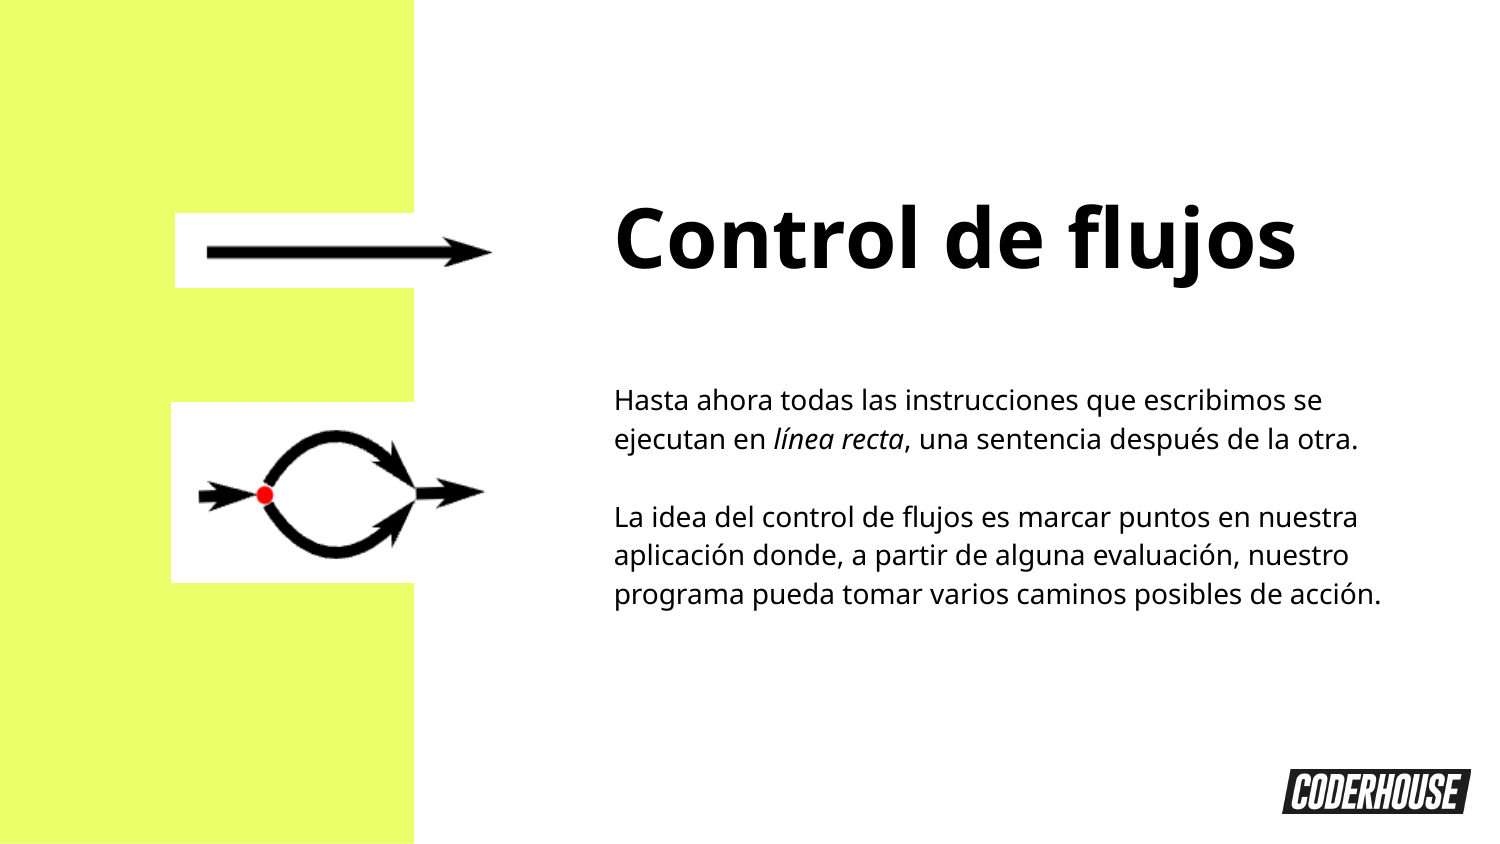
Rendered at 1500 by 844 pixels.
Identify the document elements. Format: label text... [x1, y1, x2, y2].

picture [1281, 769, 1471, 814]
picture [175, 213, 505, 289]
text_box Control de flujos [598, 181, 1417, 302]
text_box [0, 0, 415, 844]
text_box Hasta ahora todas las instrucciones que escribimos se ejecutan en línea recta, una sentencia después de la otra. La idea del control de flujos es marcar puntos en nuestra aplicación donde, a partir de alguna evaluación, nuestro programa pueda tomar varios caminos posibles de acción. [598, 362, 1417, 626]
picture [171, 402, 509, 584]
